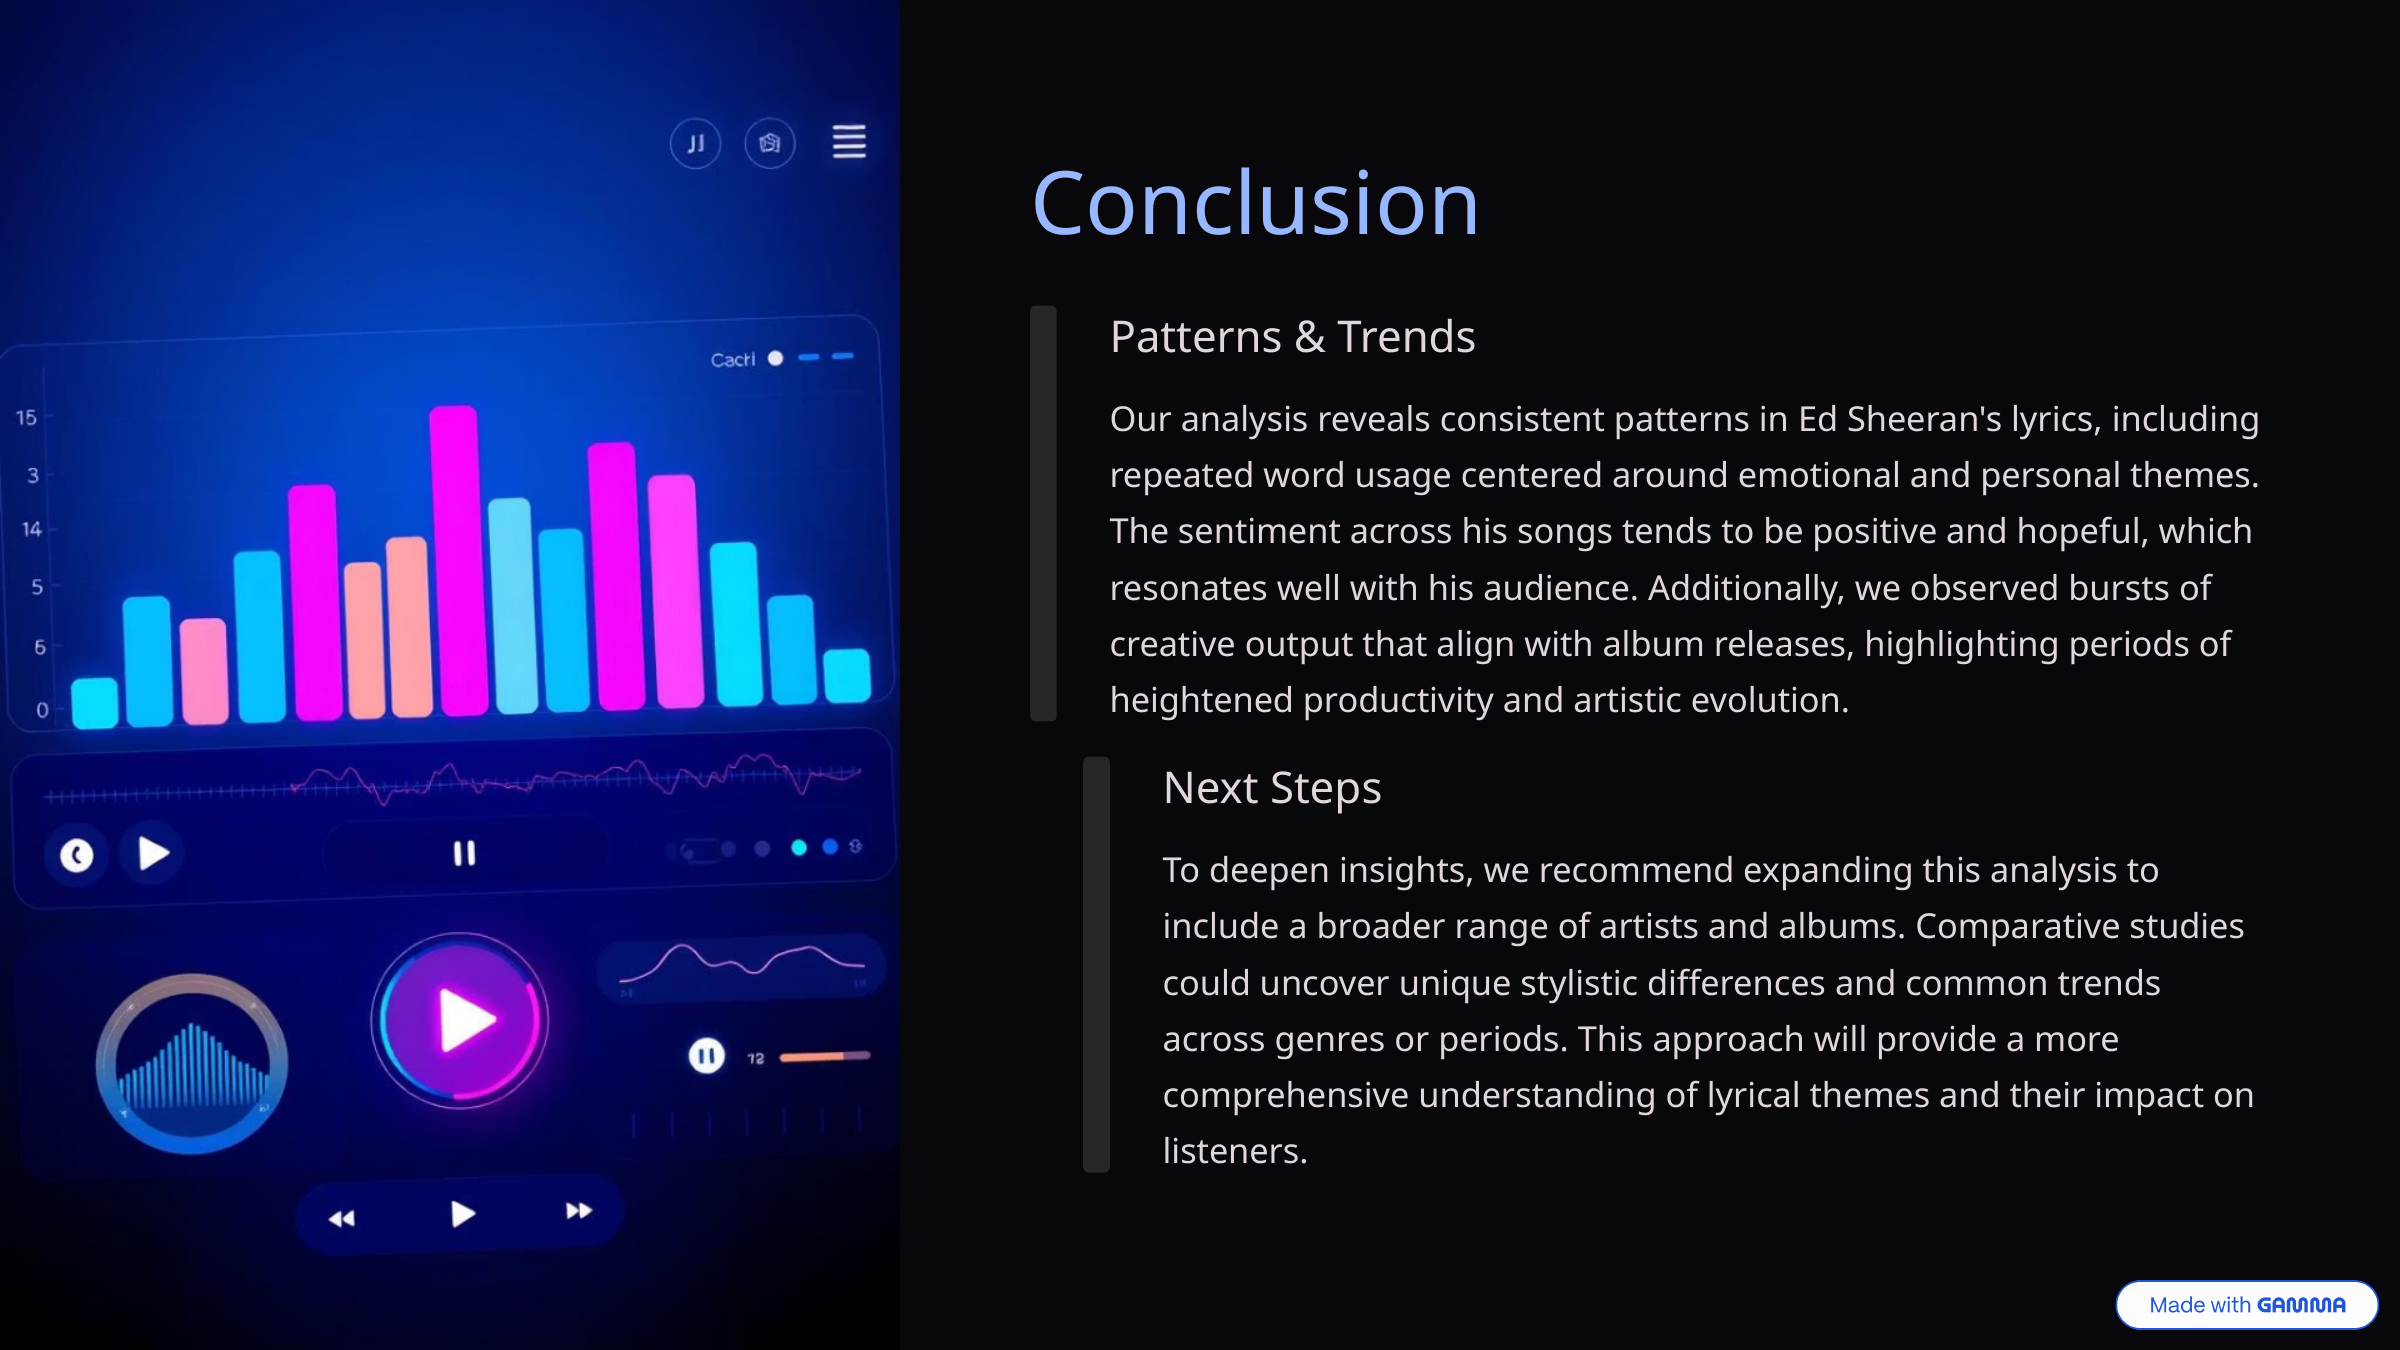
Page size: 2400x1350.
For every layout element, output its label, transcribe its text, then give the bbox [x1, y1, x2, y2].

picture [2106, 1271, 2389, 1339]
picture [0, 0, 900, 1350]
text_box [1083, 756, 1110, 1173]
text_box Next Steps [1162, 756, 1605, 812]
text_box [1030, 305, 1057, 722]
text_box Conclusion [1030, 142, 1914, 253]
text_box Our analysis reveals consistent patterns in Ed Sheeran's lyrics, including repeated word usage centered around emotional and personal themes. The sentiment across his songs tends to be positive and hopeful, which resonates well with his audience. Additionally, we observed bursts of creative output that align with album releases, highlighting periods of heightened productivity and artistic evolution. [1109, 382, 2270, 722]
text_box To deepen insights, we recommend expanding this analysis to include a broader range of artists and albums. Comparative studies could uncover unique stylistic differences and common trends across genres or periods. This approach will provide a more comprehensive understanding of lyrical themes and their impact on listeners. [1162, 833, 2270, 1173]
text_box Patterns & Trends [1109, 305, 1552, 361]
